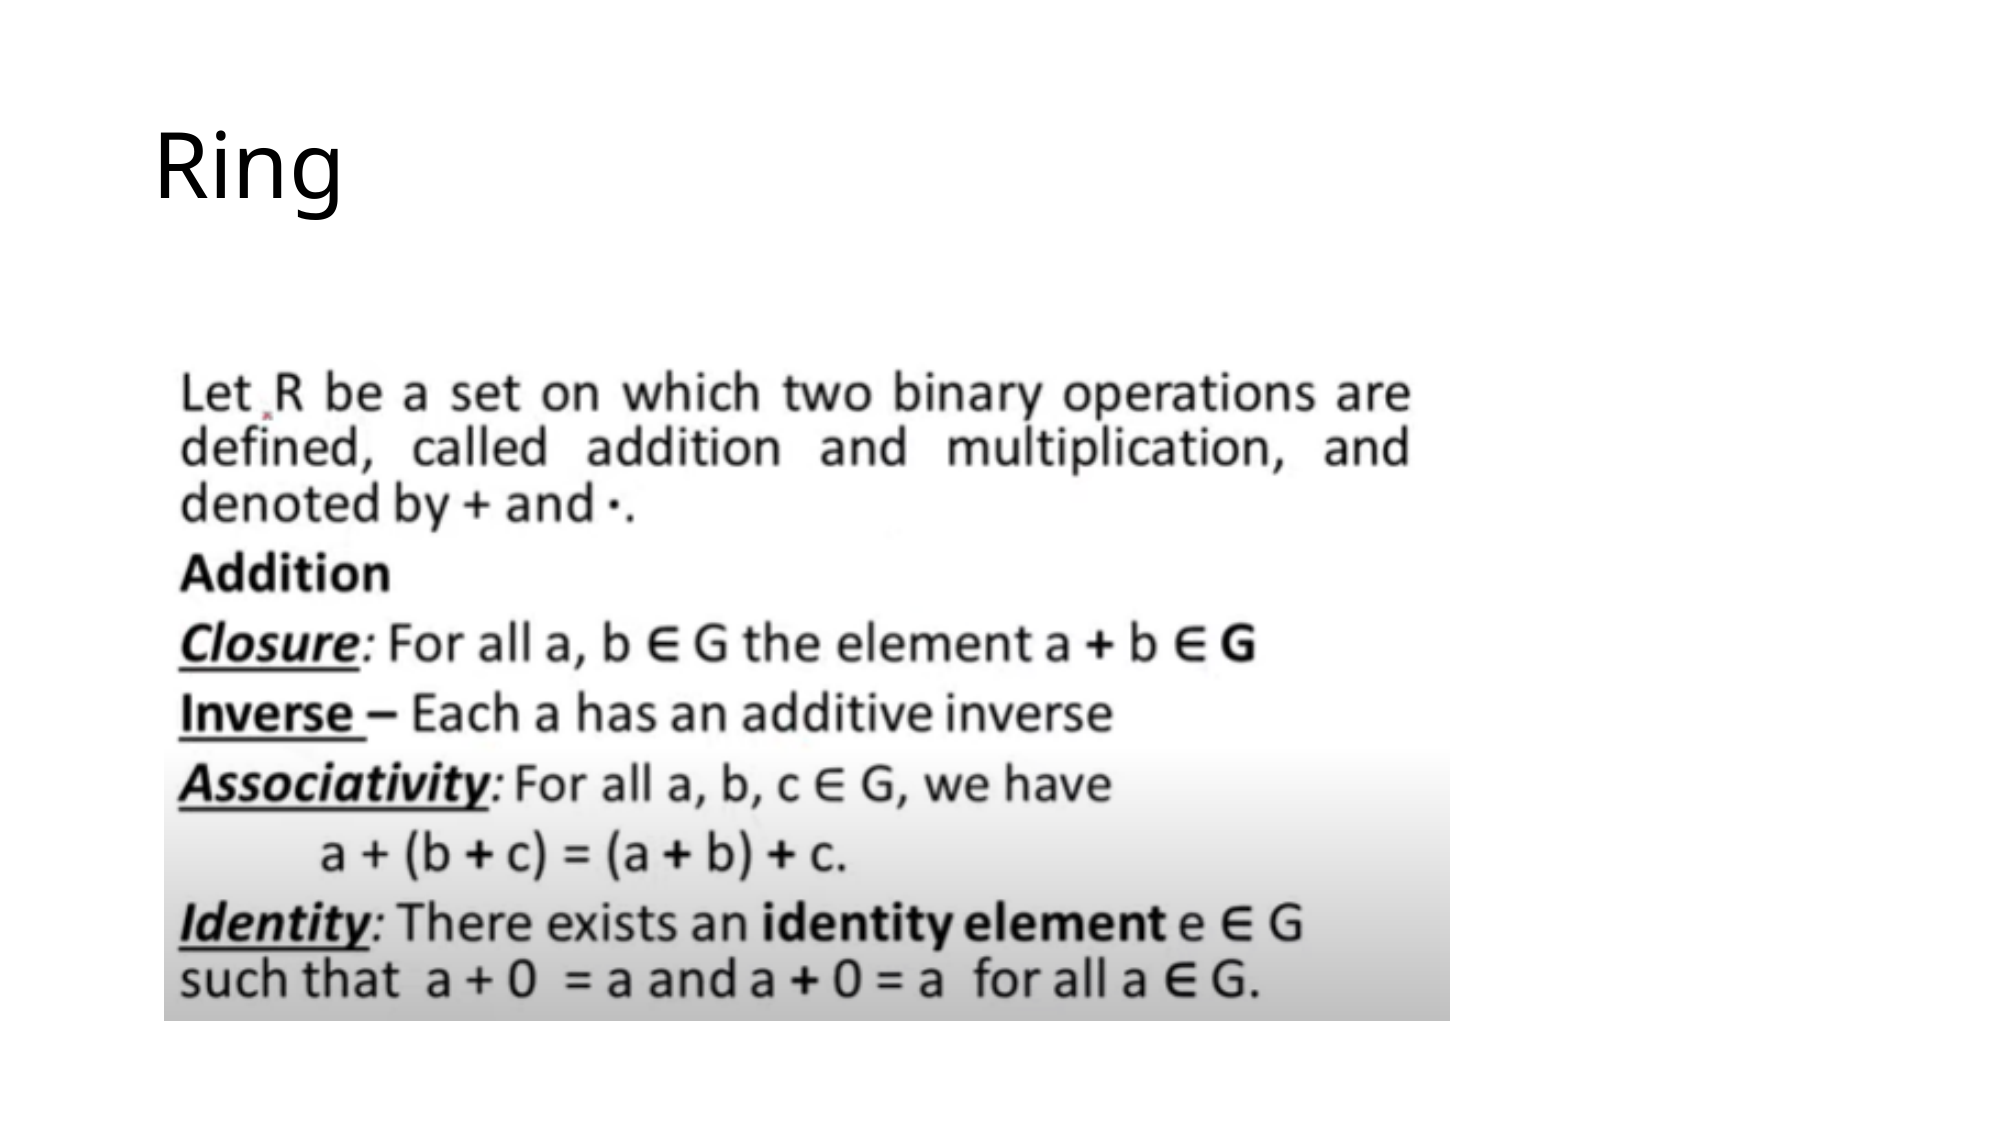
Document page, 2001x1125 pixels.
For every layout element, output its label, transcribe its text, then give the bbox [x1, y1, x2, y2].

picture [164, 342, 1450, 1021]
title Ring [137, 59, 1863, 278]
